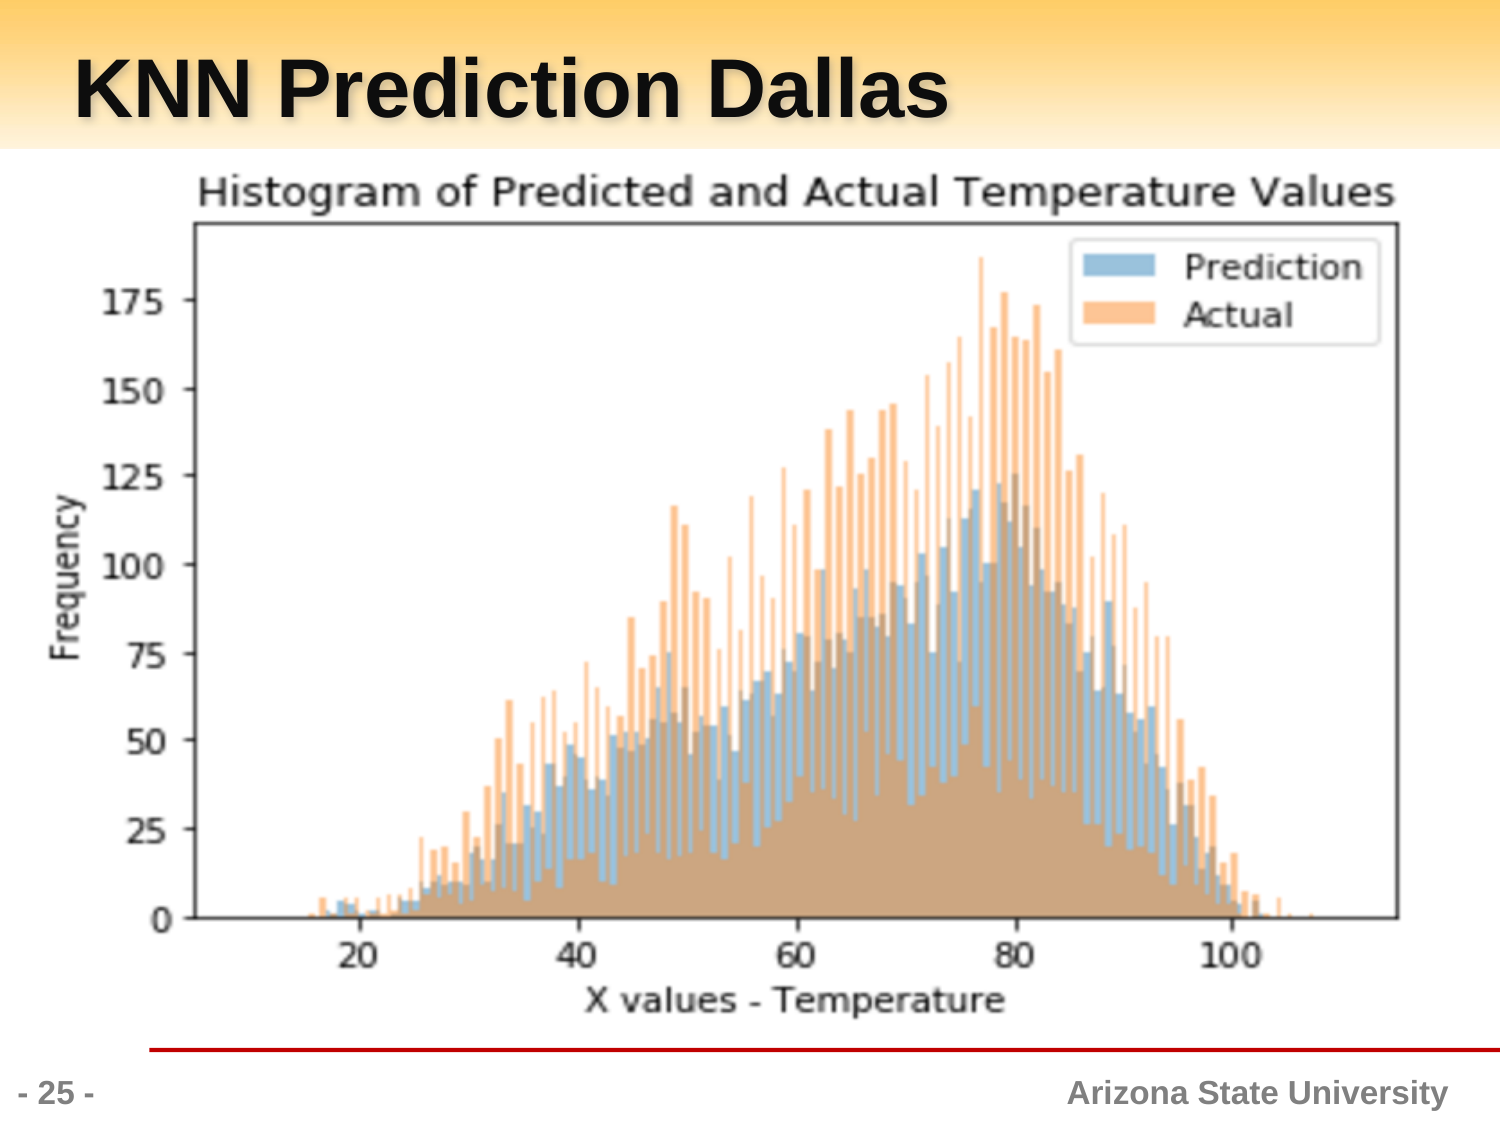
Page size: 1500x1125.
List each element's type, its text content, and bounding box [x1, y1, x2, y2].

picture [0, 0, 1500, 149]
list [0, 149, 1500, 1039]
slide_number - 25 - [0, 1063, 113, 1125]
title KNN Prediction Dallas [72, 18, 1424, 148]
